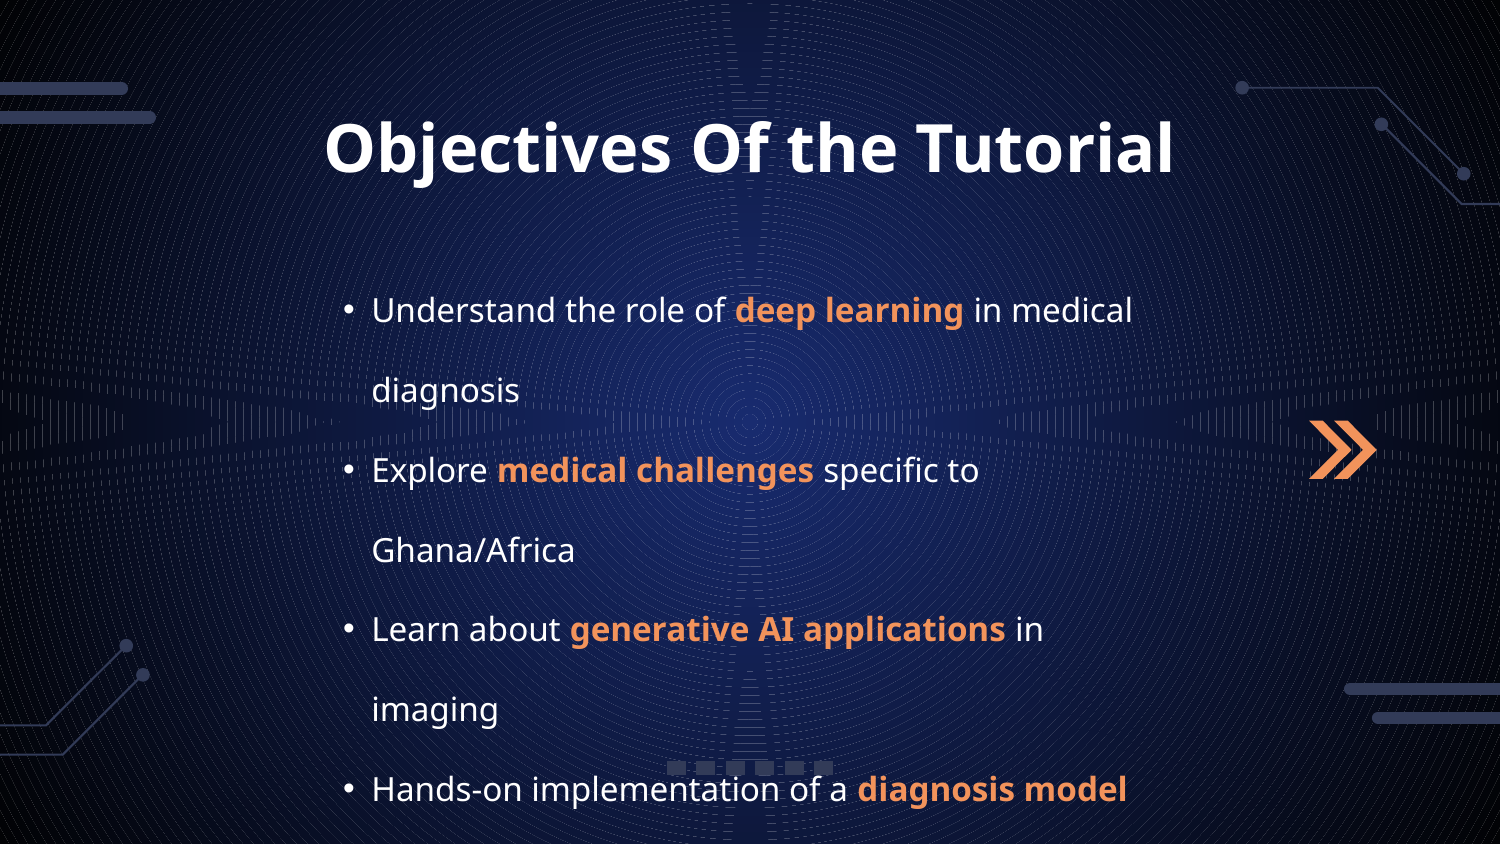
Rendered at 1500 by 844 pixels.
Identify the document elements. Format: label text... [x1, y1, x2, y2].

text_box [1308, 420, 1377, 480]
subtitle Understand the role of deep learning in medical diagnosis Explore medical challenges specific to Ghana/Africa Learn about generative AI applications in imaging Hands-on implementation of a diagnosis model Discuss ethical concerns and future innovations [328, 234, 1172, 688]
title Objectives Of the Tutorial [149, 90, 1351, 185]
